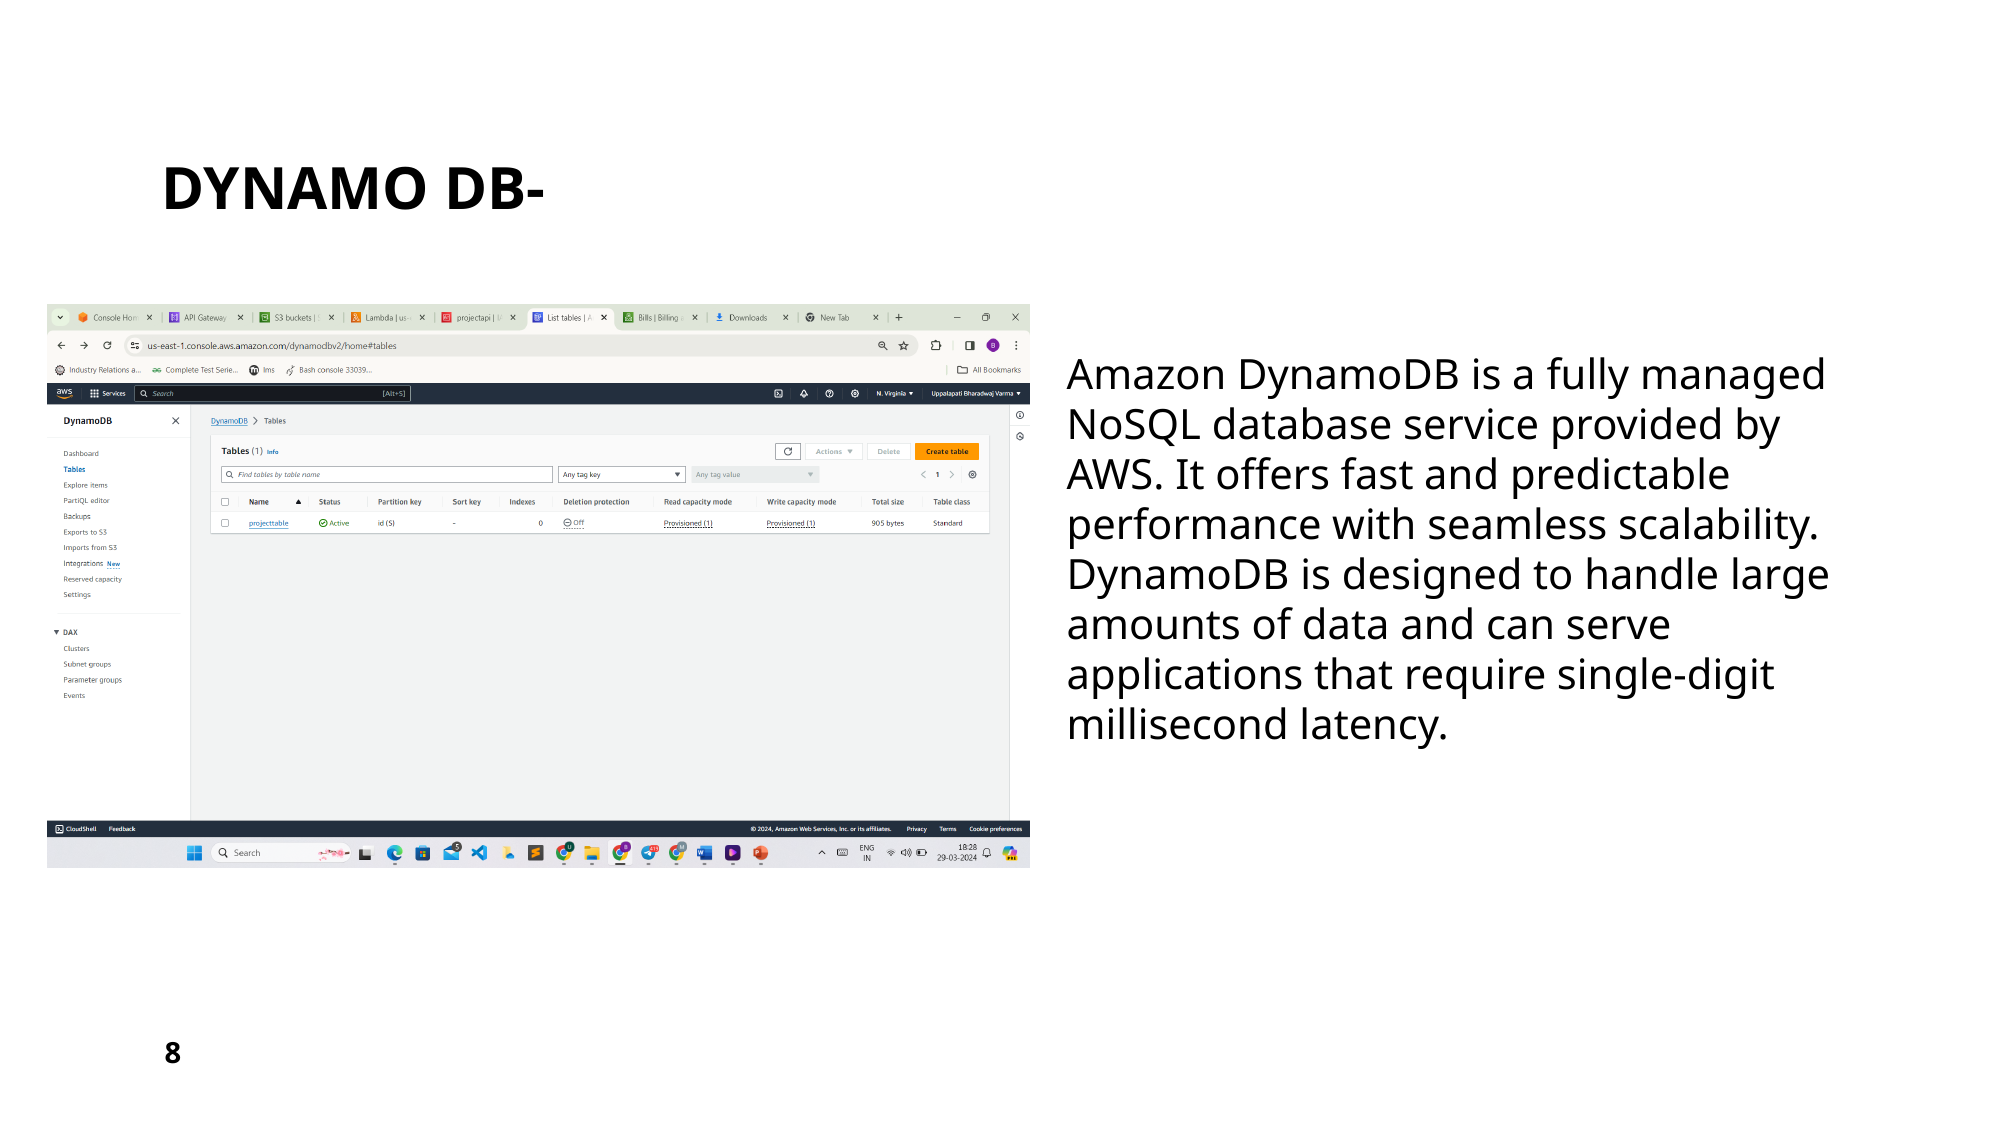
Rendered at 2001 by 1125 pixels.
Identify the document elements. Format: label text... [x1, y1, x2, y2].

text_box Dynamo DB- [146, 11, 1854, 230]
picture [47, 304, 1030, 869]
slide_number 8 [149, 1024, 588, 1085]
text_box Amazon DynamoDB is a fully managed NoSQL database service provided by AWS. It offers fast and predictable performance with seamless scalability. DynamoDB is designed to handle large amounts of data and can serve applications that require single-digit millisecond latency. [1051, 340, 1854, 945]
